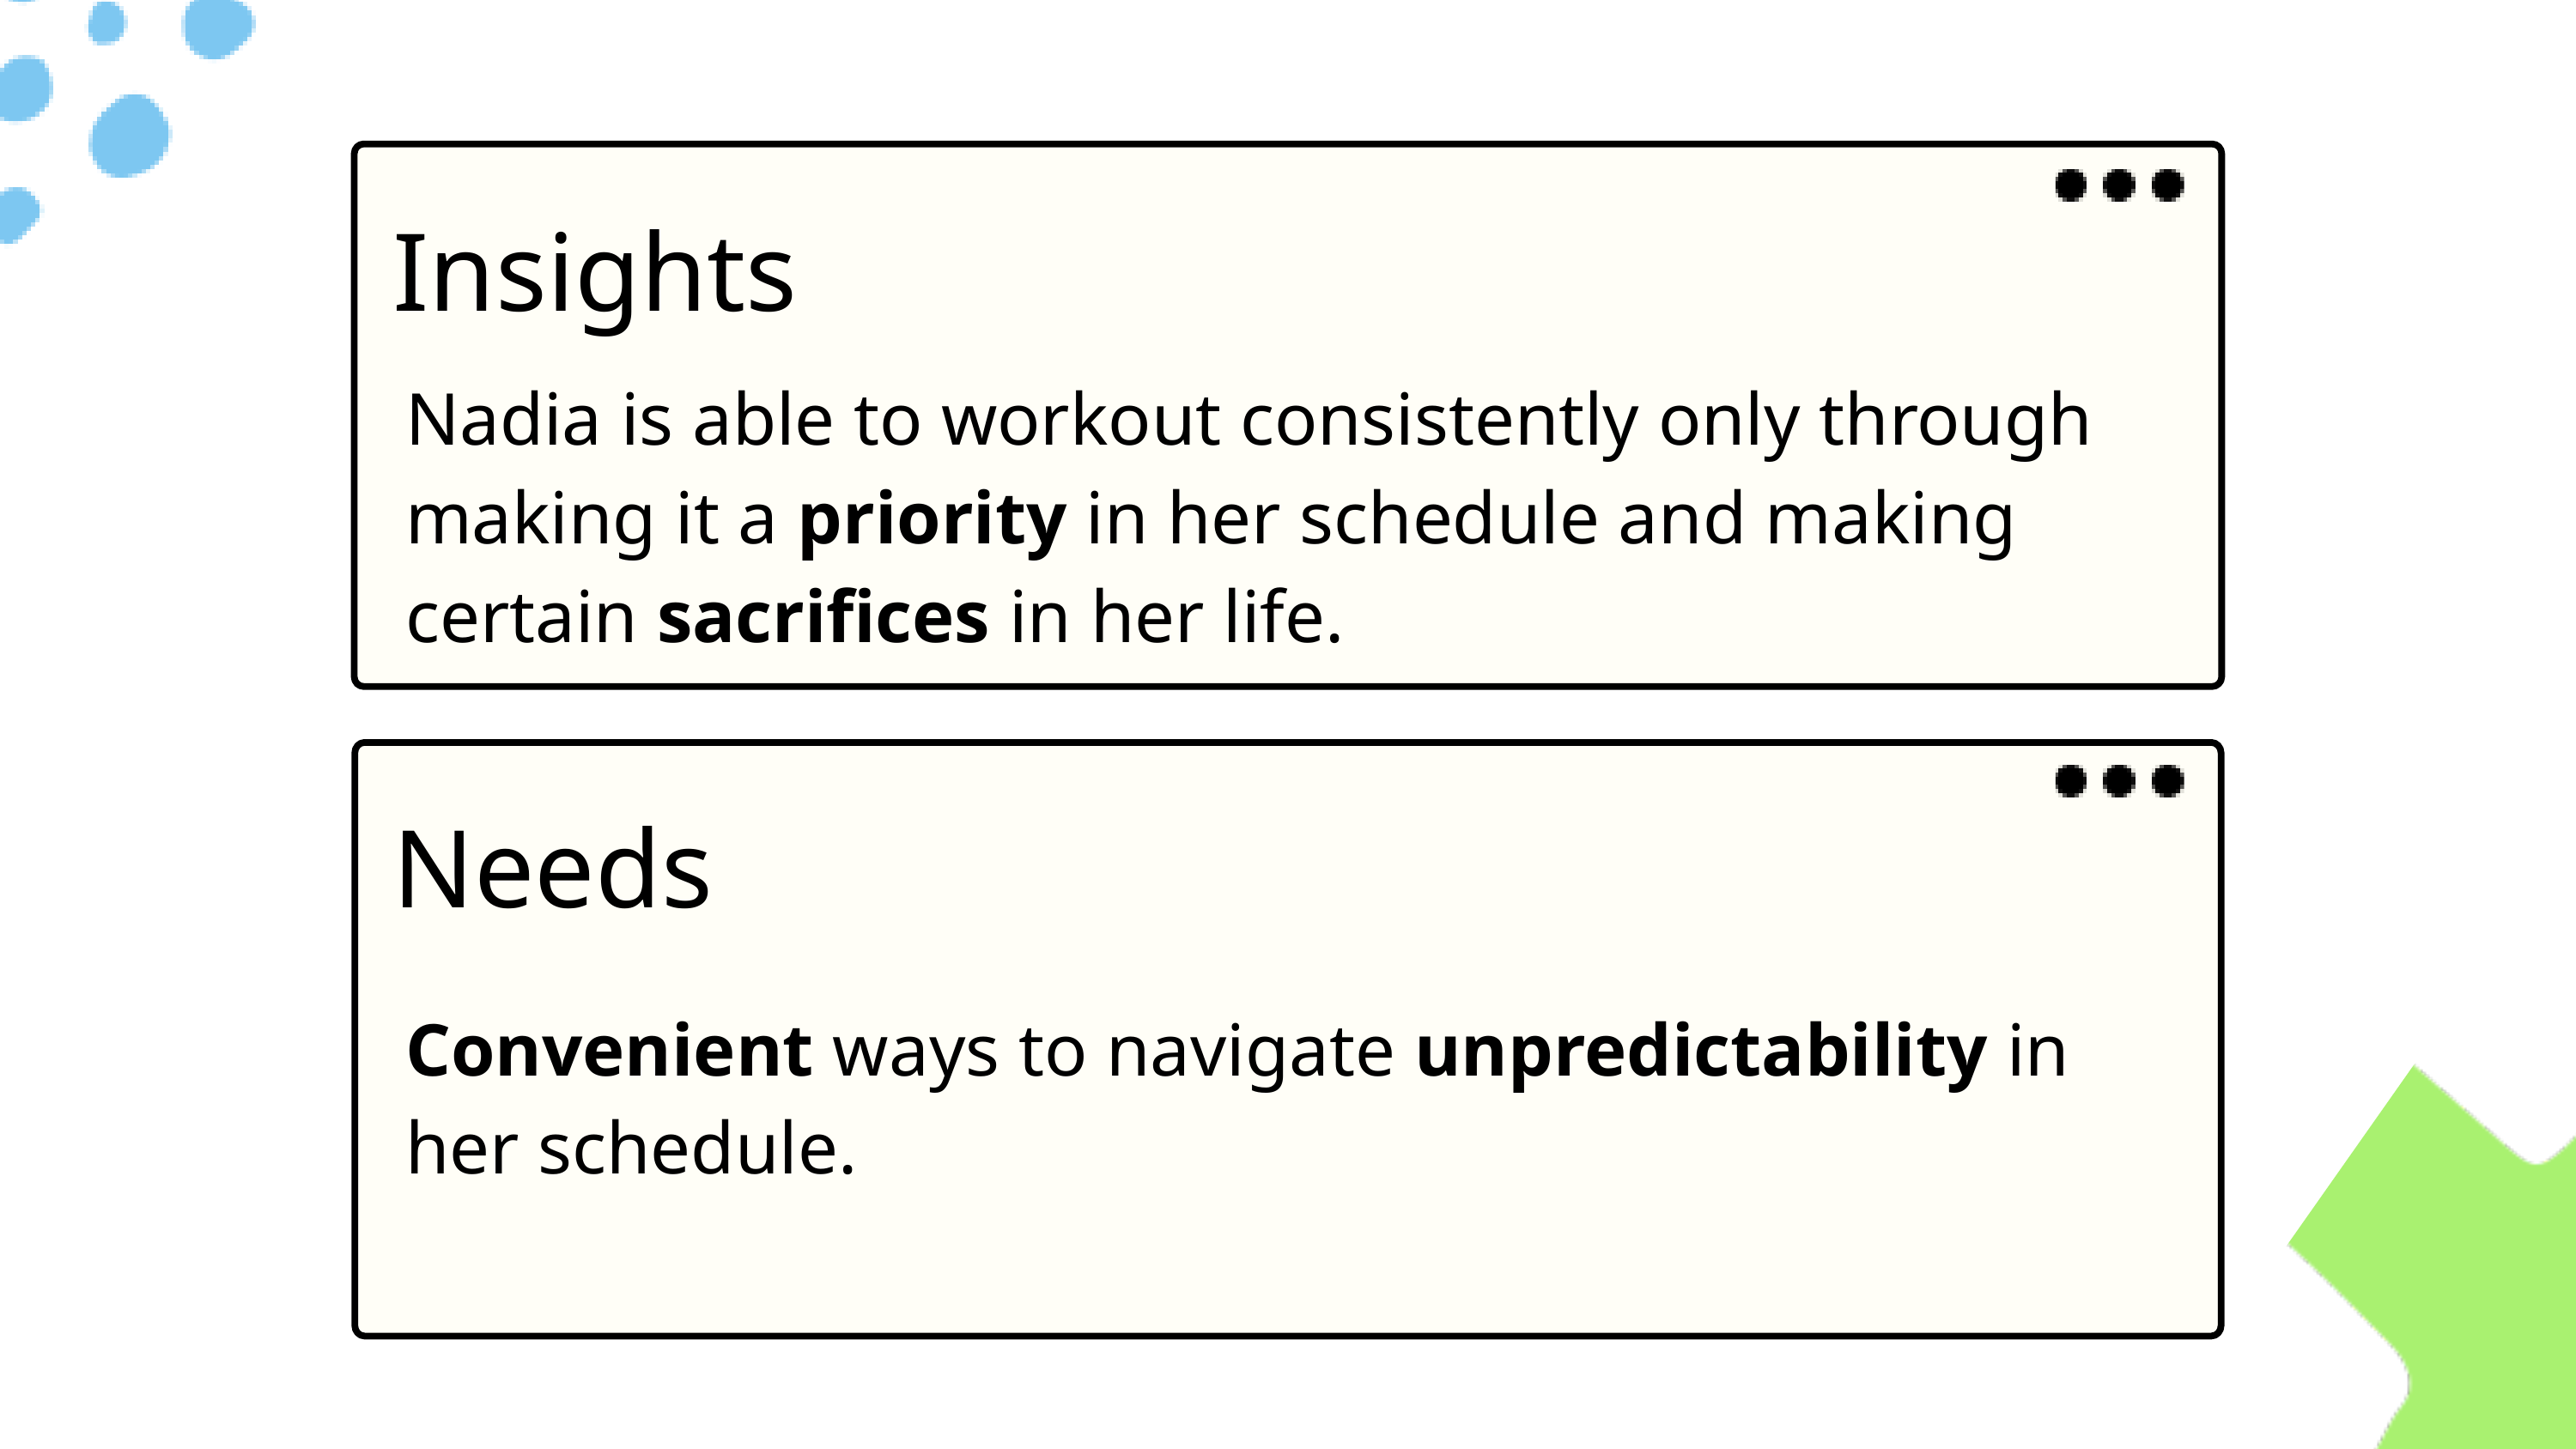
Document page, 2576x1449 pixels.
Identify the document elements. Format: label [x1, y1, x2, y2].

text_box [354, 142, 2222, 688]
text_box [0, 0, 288, 249]
text_box [2143, 834, 2576, 1449]
text_box [354, 737, 2221, 1337]
